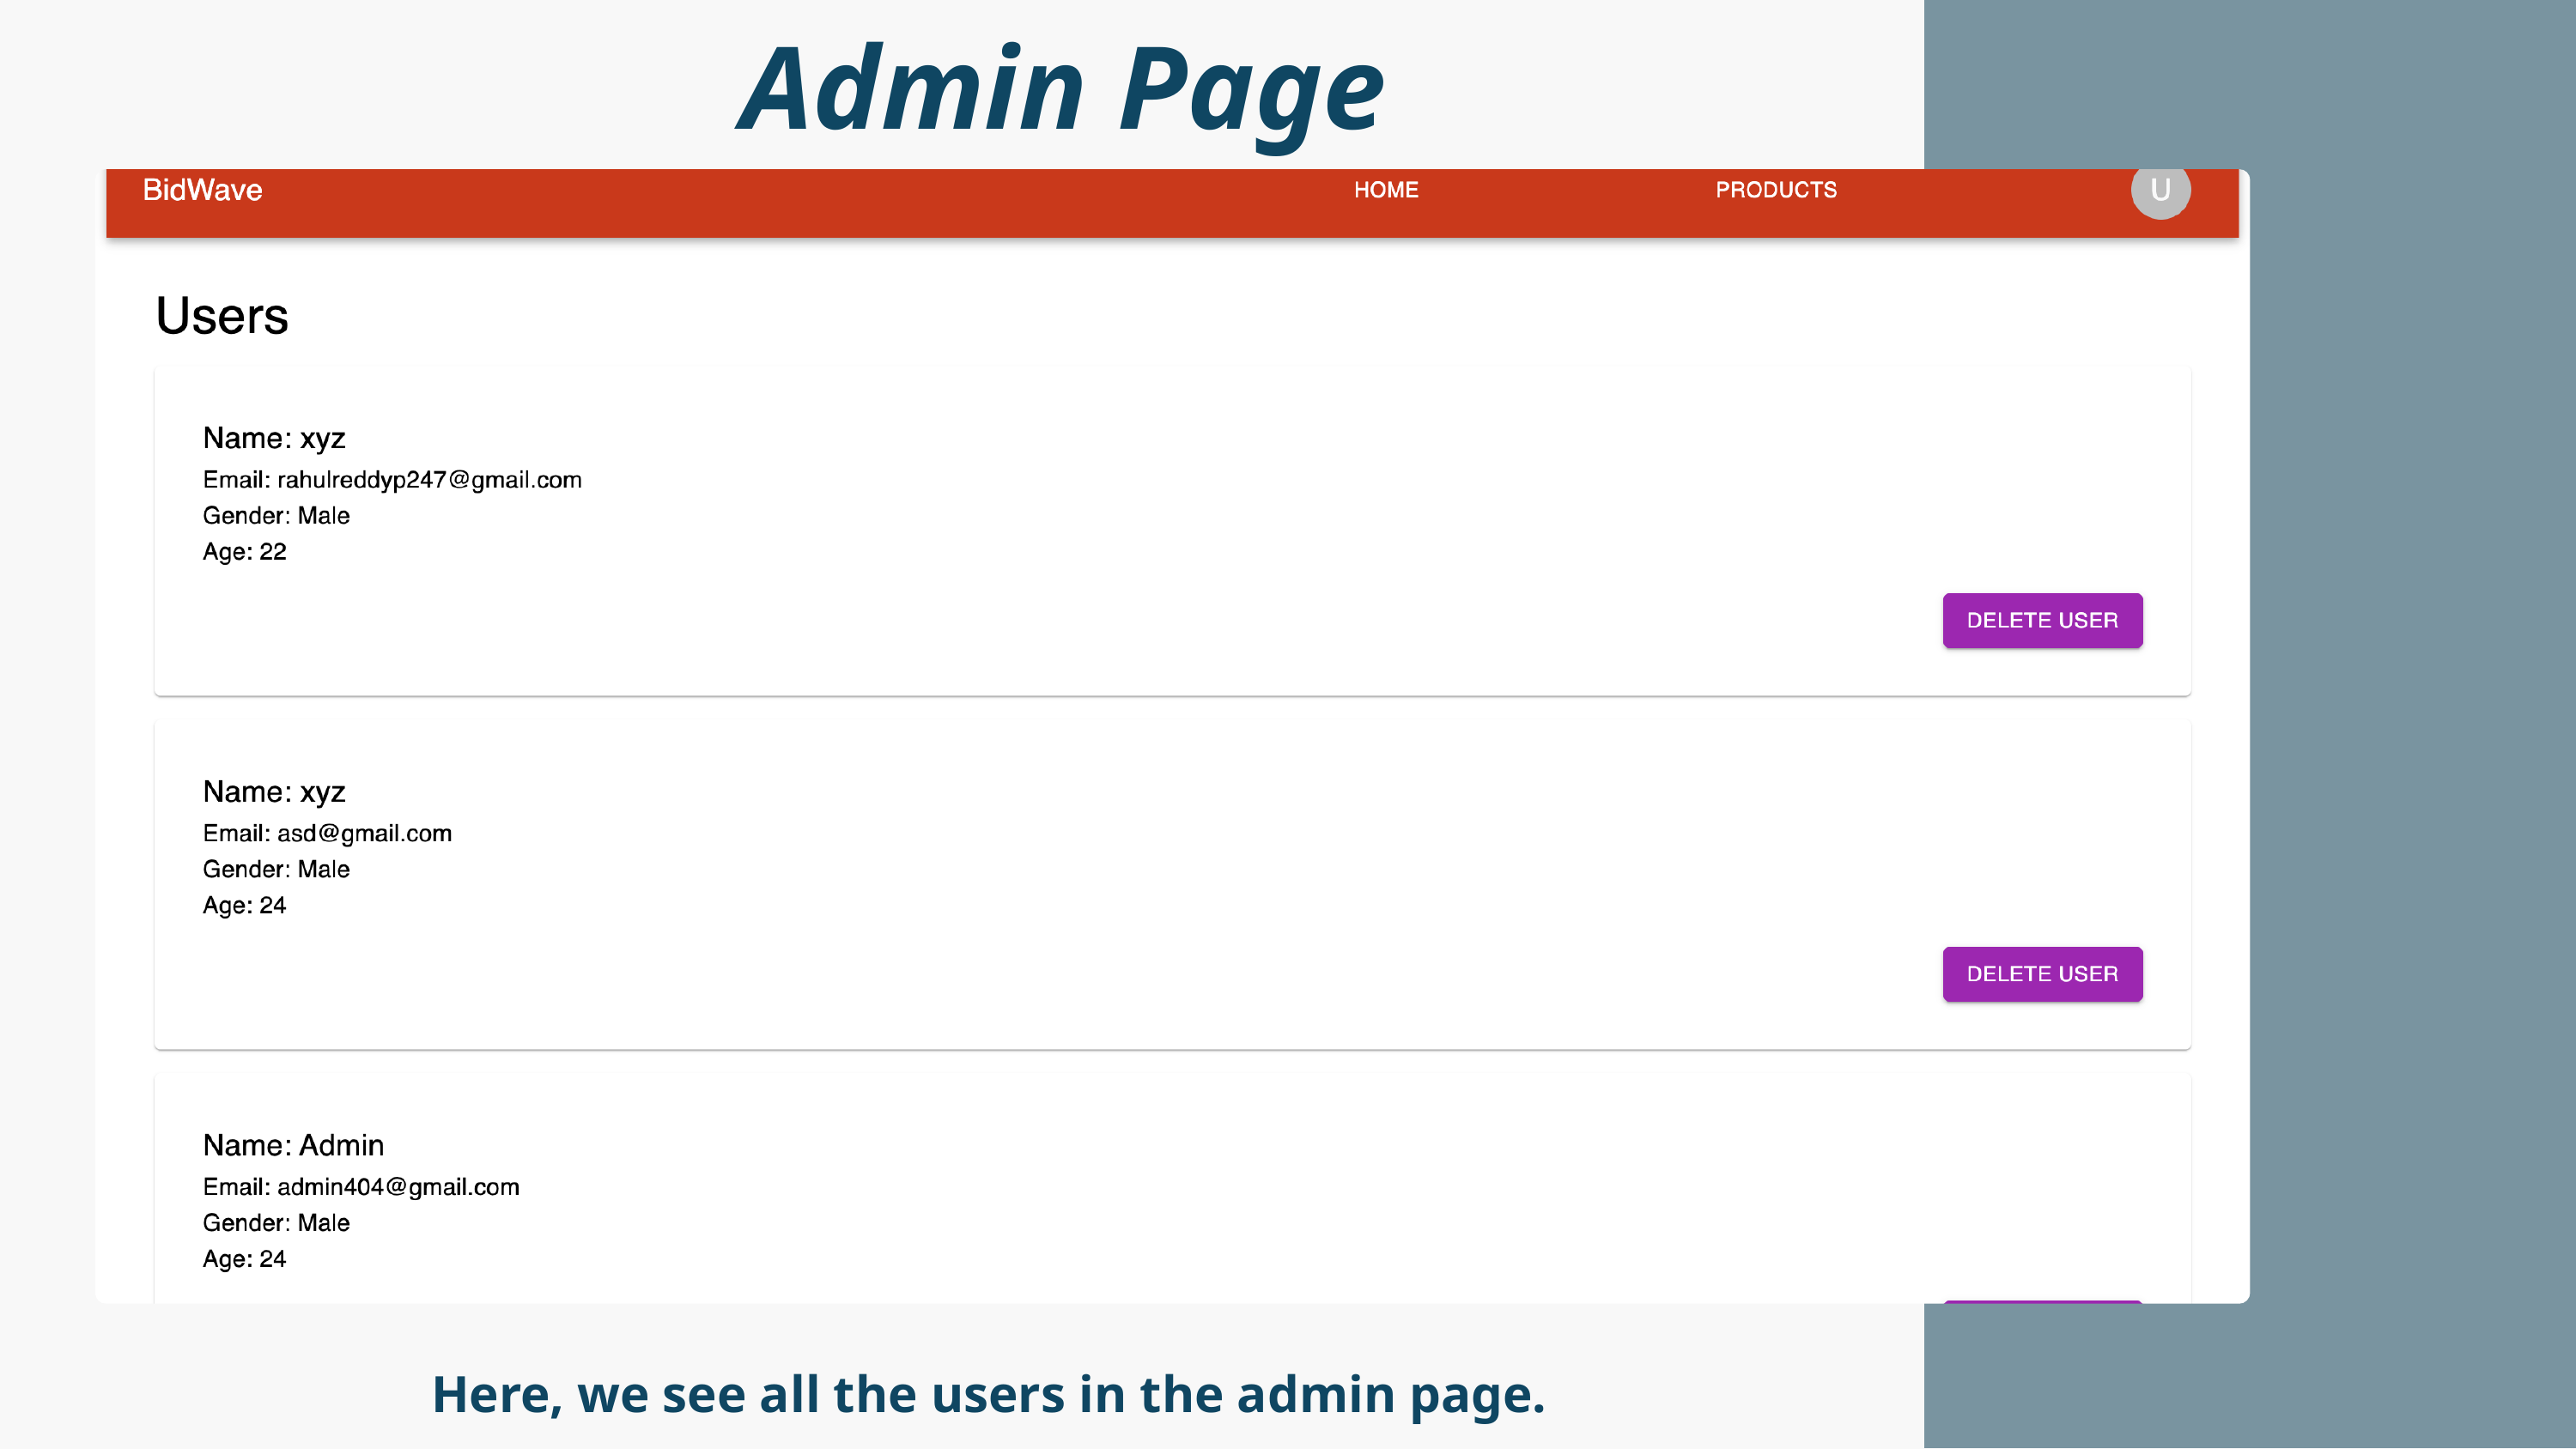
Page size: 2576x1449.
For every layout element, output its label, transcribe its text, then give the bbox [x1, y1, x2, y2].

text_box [1923, 0, 2576, 1449]
text_box Admin Page [741, 0, 1545, 153]
text_box Here, we see all the users in the admin page. [431, 1337, 1915, 1422]
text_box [94, 168, 2251, 1304]
